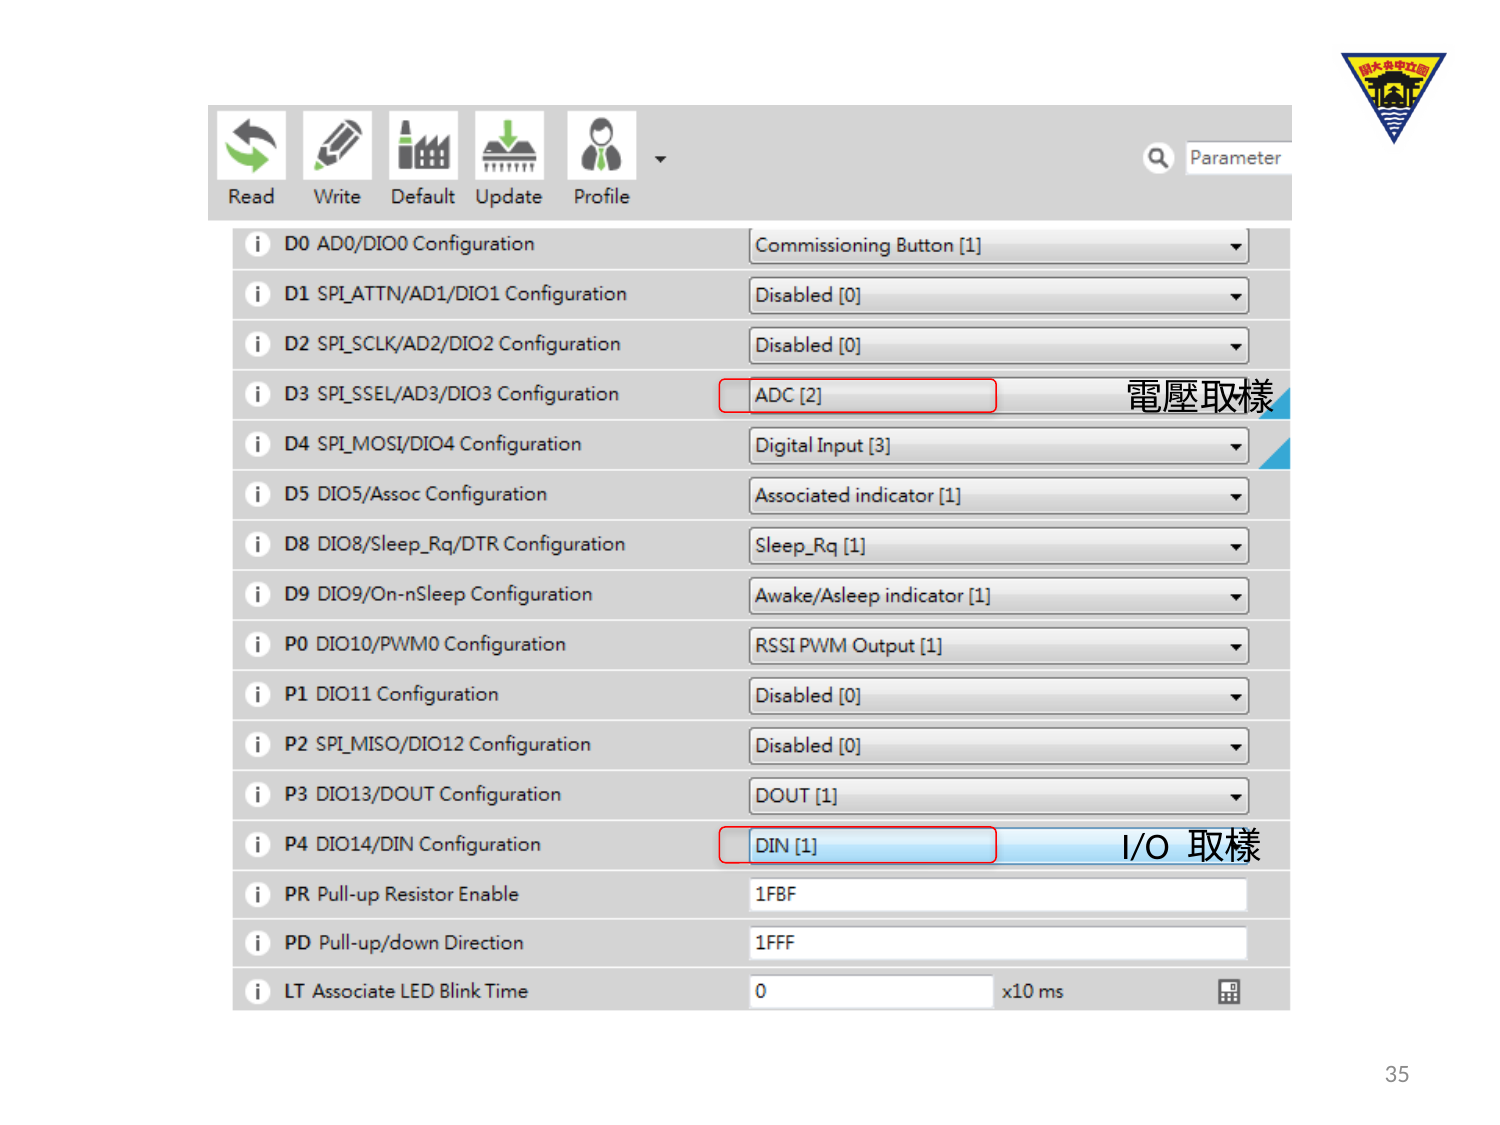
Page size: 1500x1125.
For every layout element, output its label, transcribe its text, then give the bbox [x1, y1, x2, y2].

picture [1329, 43, 1455, 155]
slide_number 35 [1074, 1042, 1425, 1103]
picture [208, 105, 1292, 1020]
